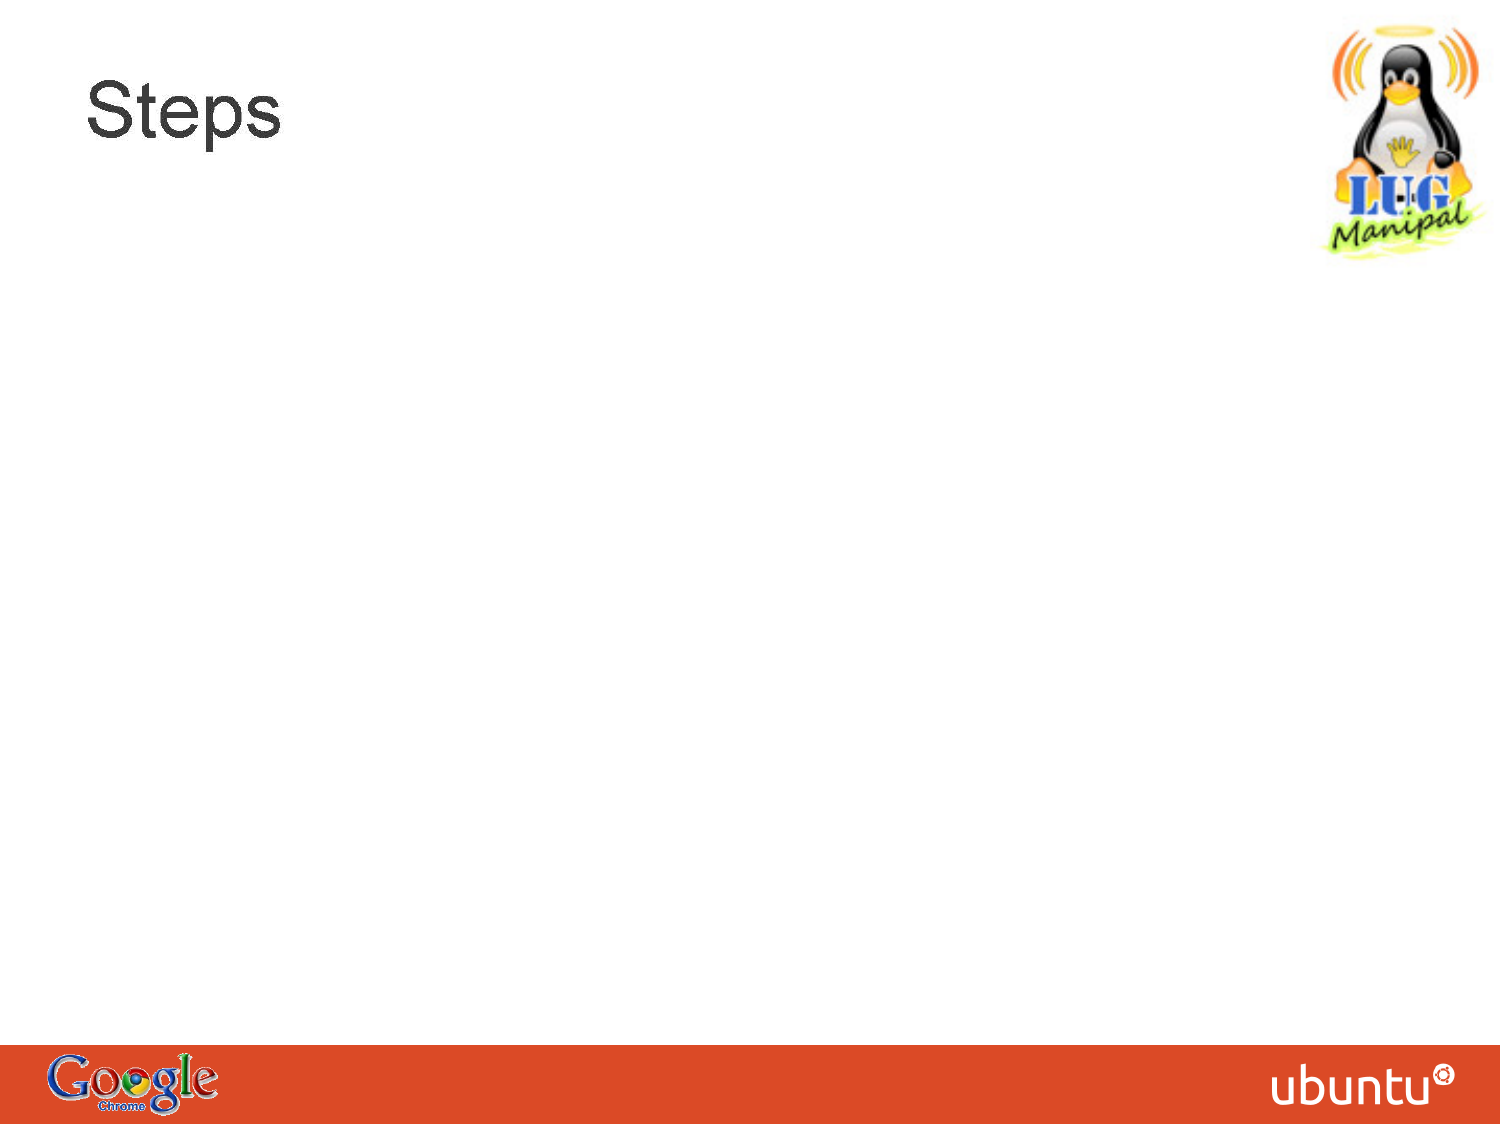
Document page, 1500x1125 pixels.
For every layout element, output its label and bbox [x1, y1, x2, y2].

picture [1310, 0, 1500, 282]
picture [0, 0, 1227, 210]
picture [0, 1037, 1500, 1125]
